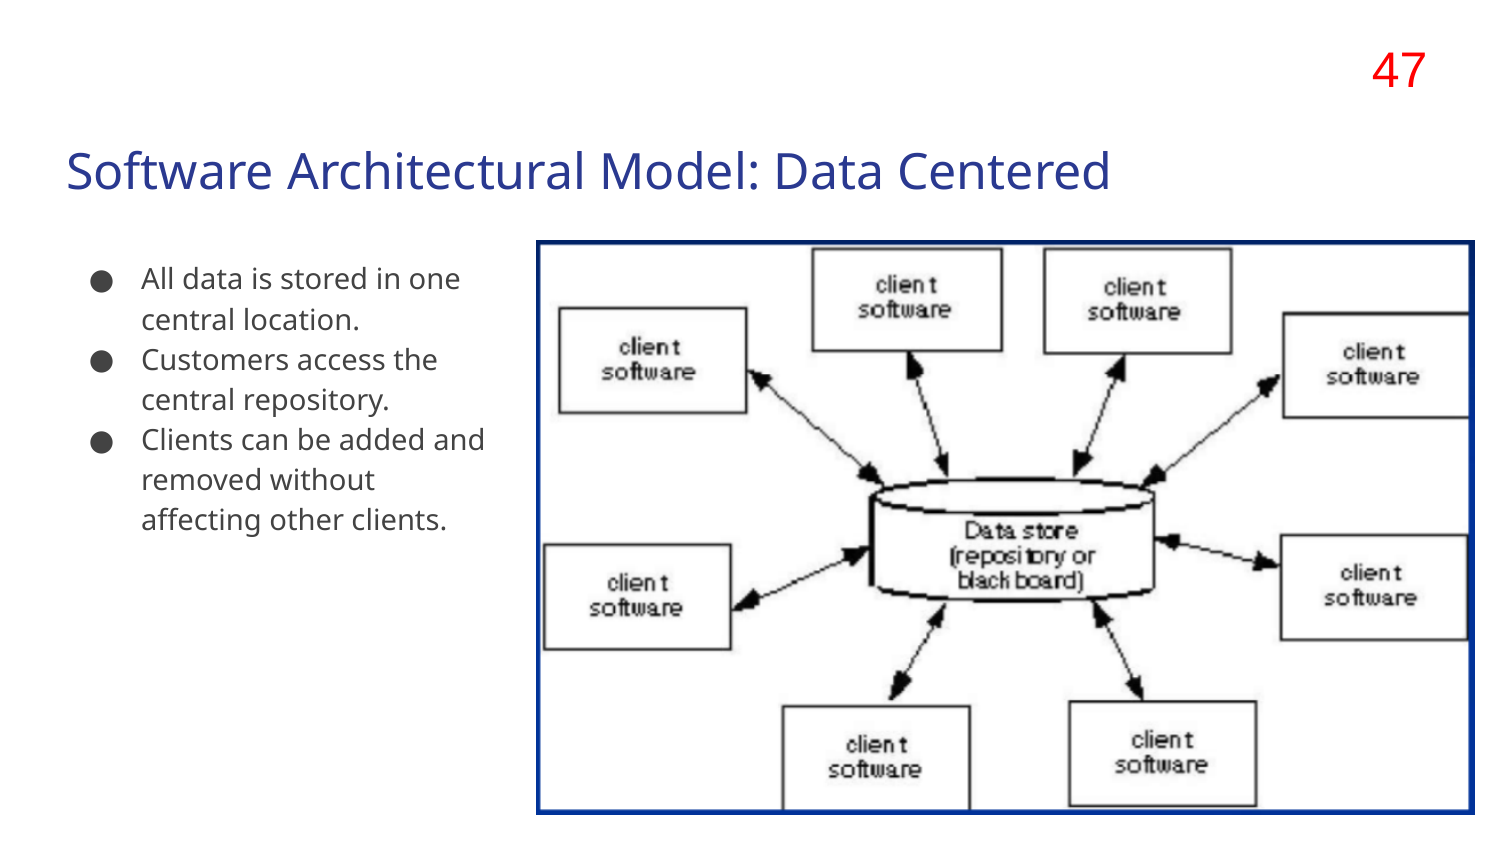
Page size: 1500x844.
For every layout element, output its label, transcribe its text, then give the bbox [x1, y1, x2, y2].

picture [536, 239, 1476, 815]
text_box 47 [1356, 22, 1473, 131]
list All data is stored in one central location. Customers access the central repository. Clients can be added and removed without affecting other clients. [51, 240, 512, 750]
title Software Architectural Model: Data Centered [51, 91, 1453, 216]
